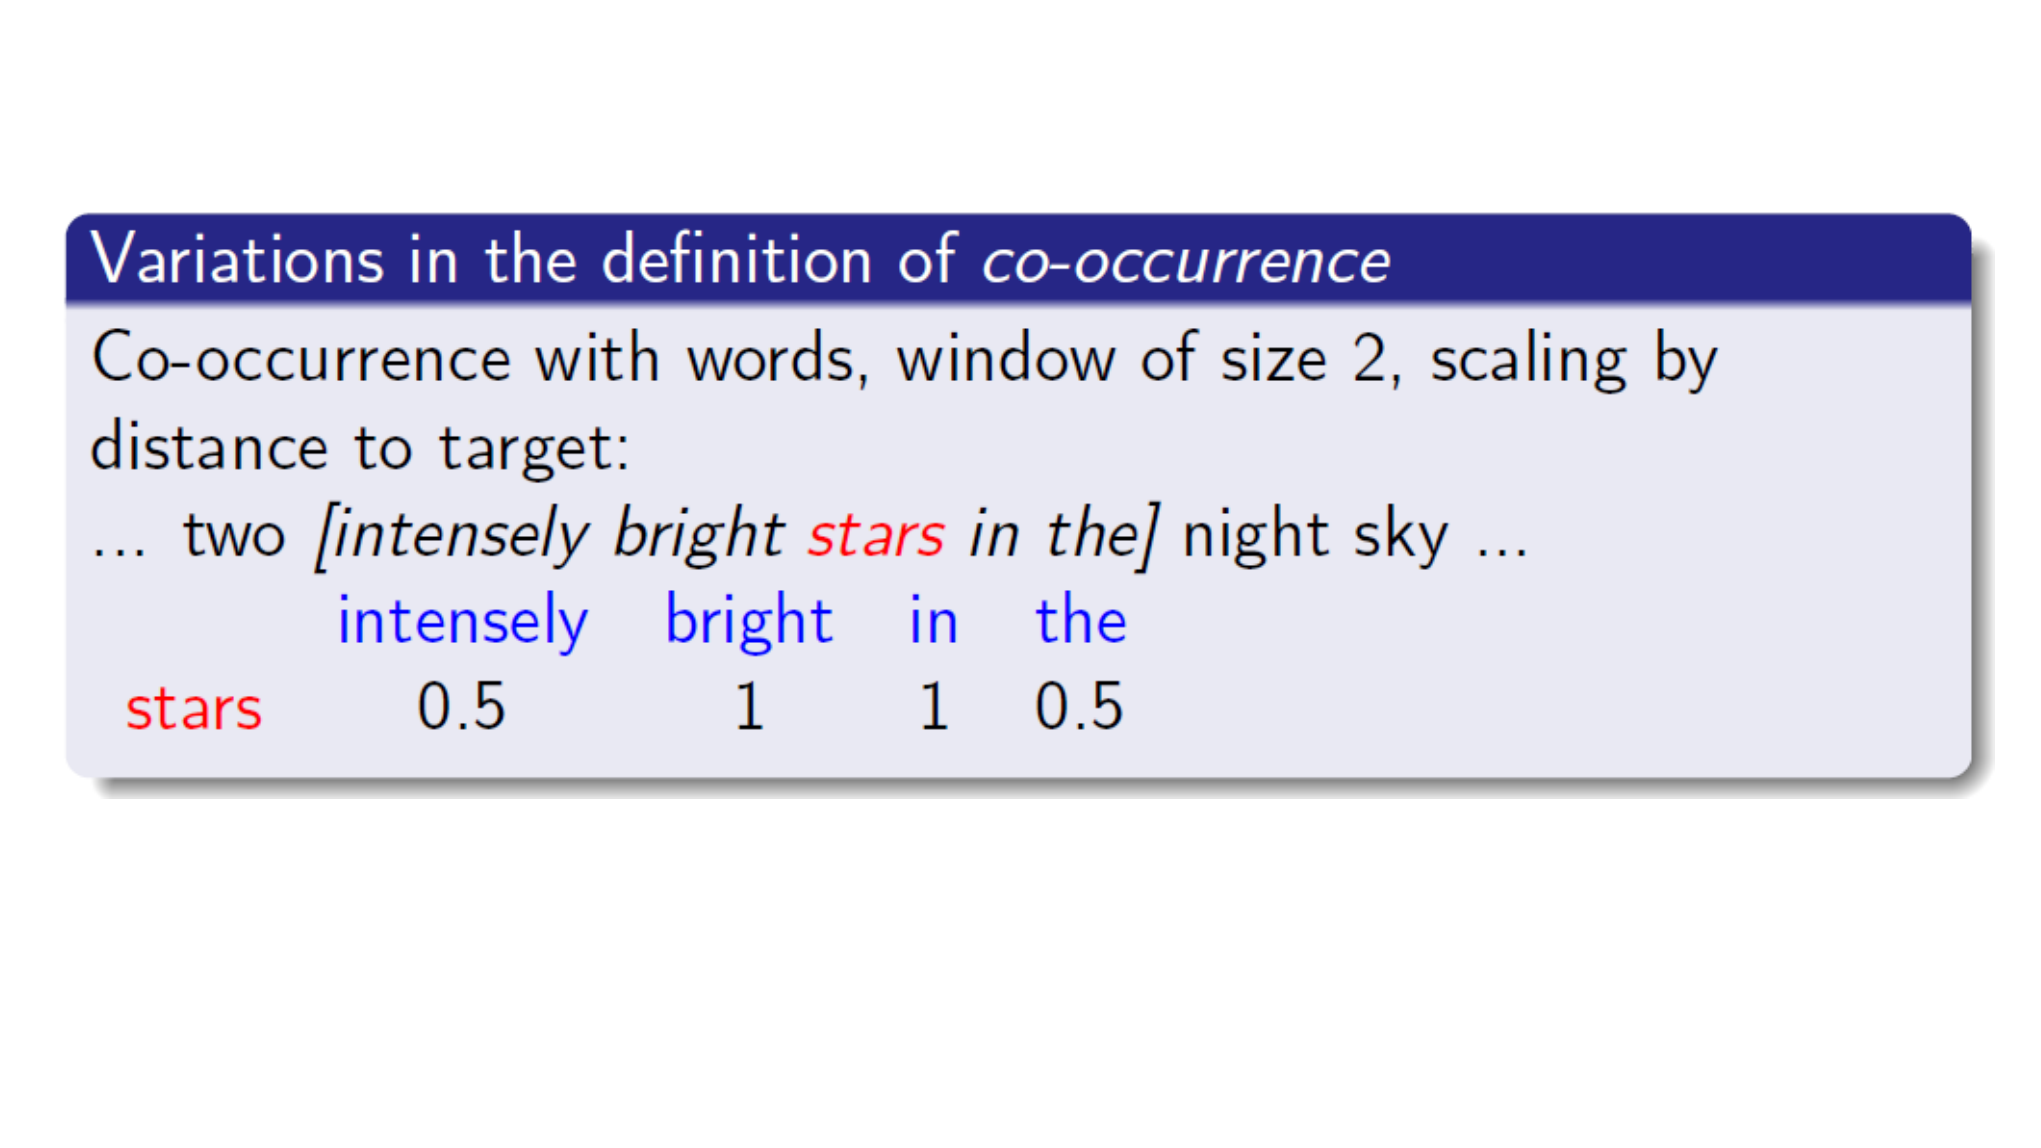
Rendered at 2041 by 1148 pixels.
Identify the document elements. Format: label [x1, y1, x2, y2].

picture [57, 198, 1995, 799]
